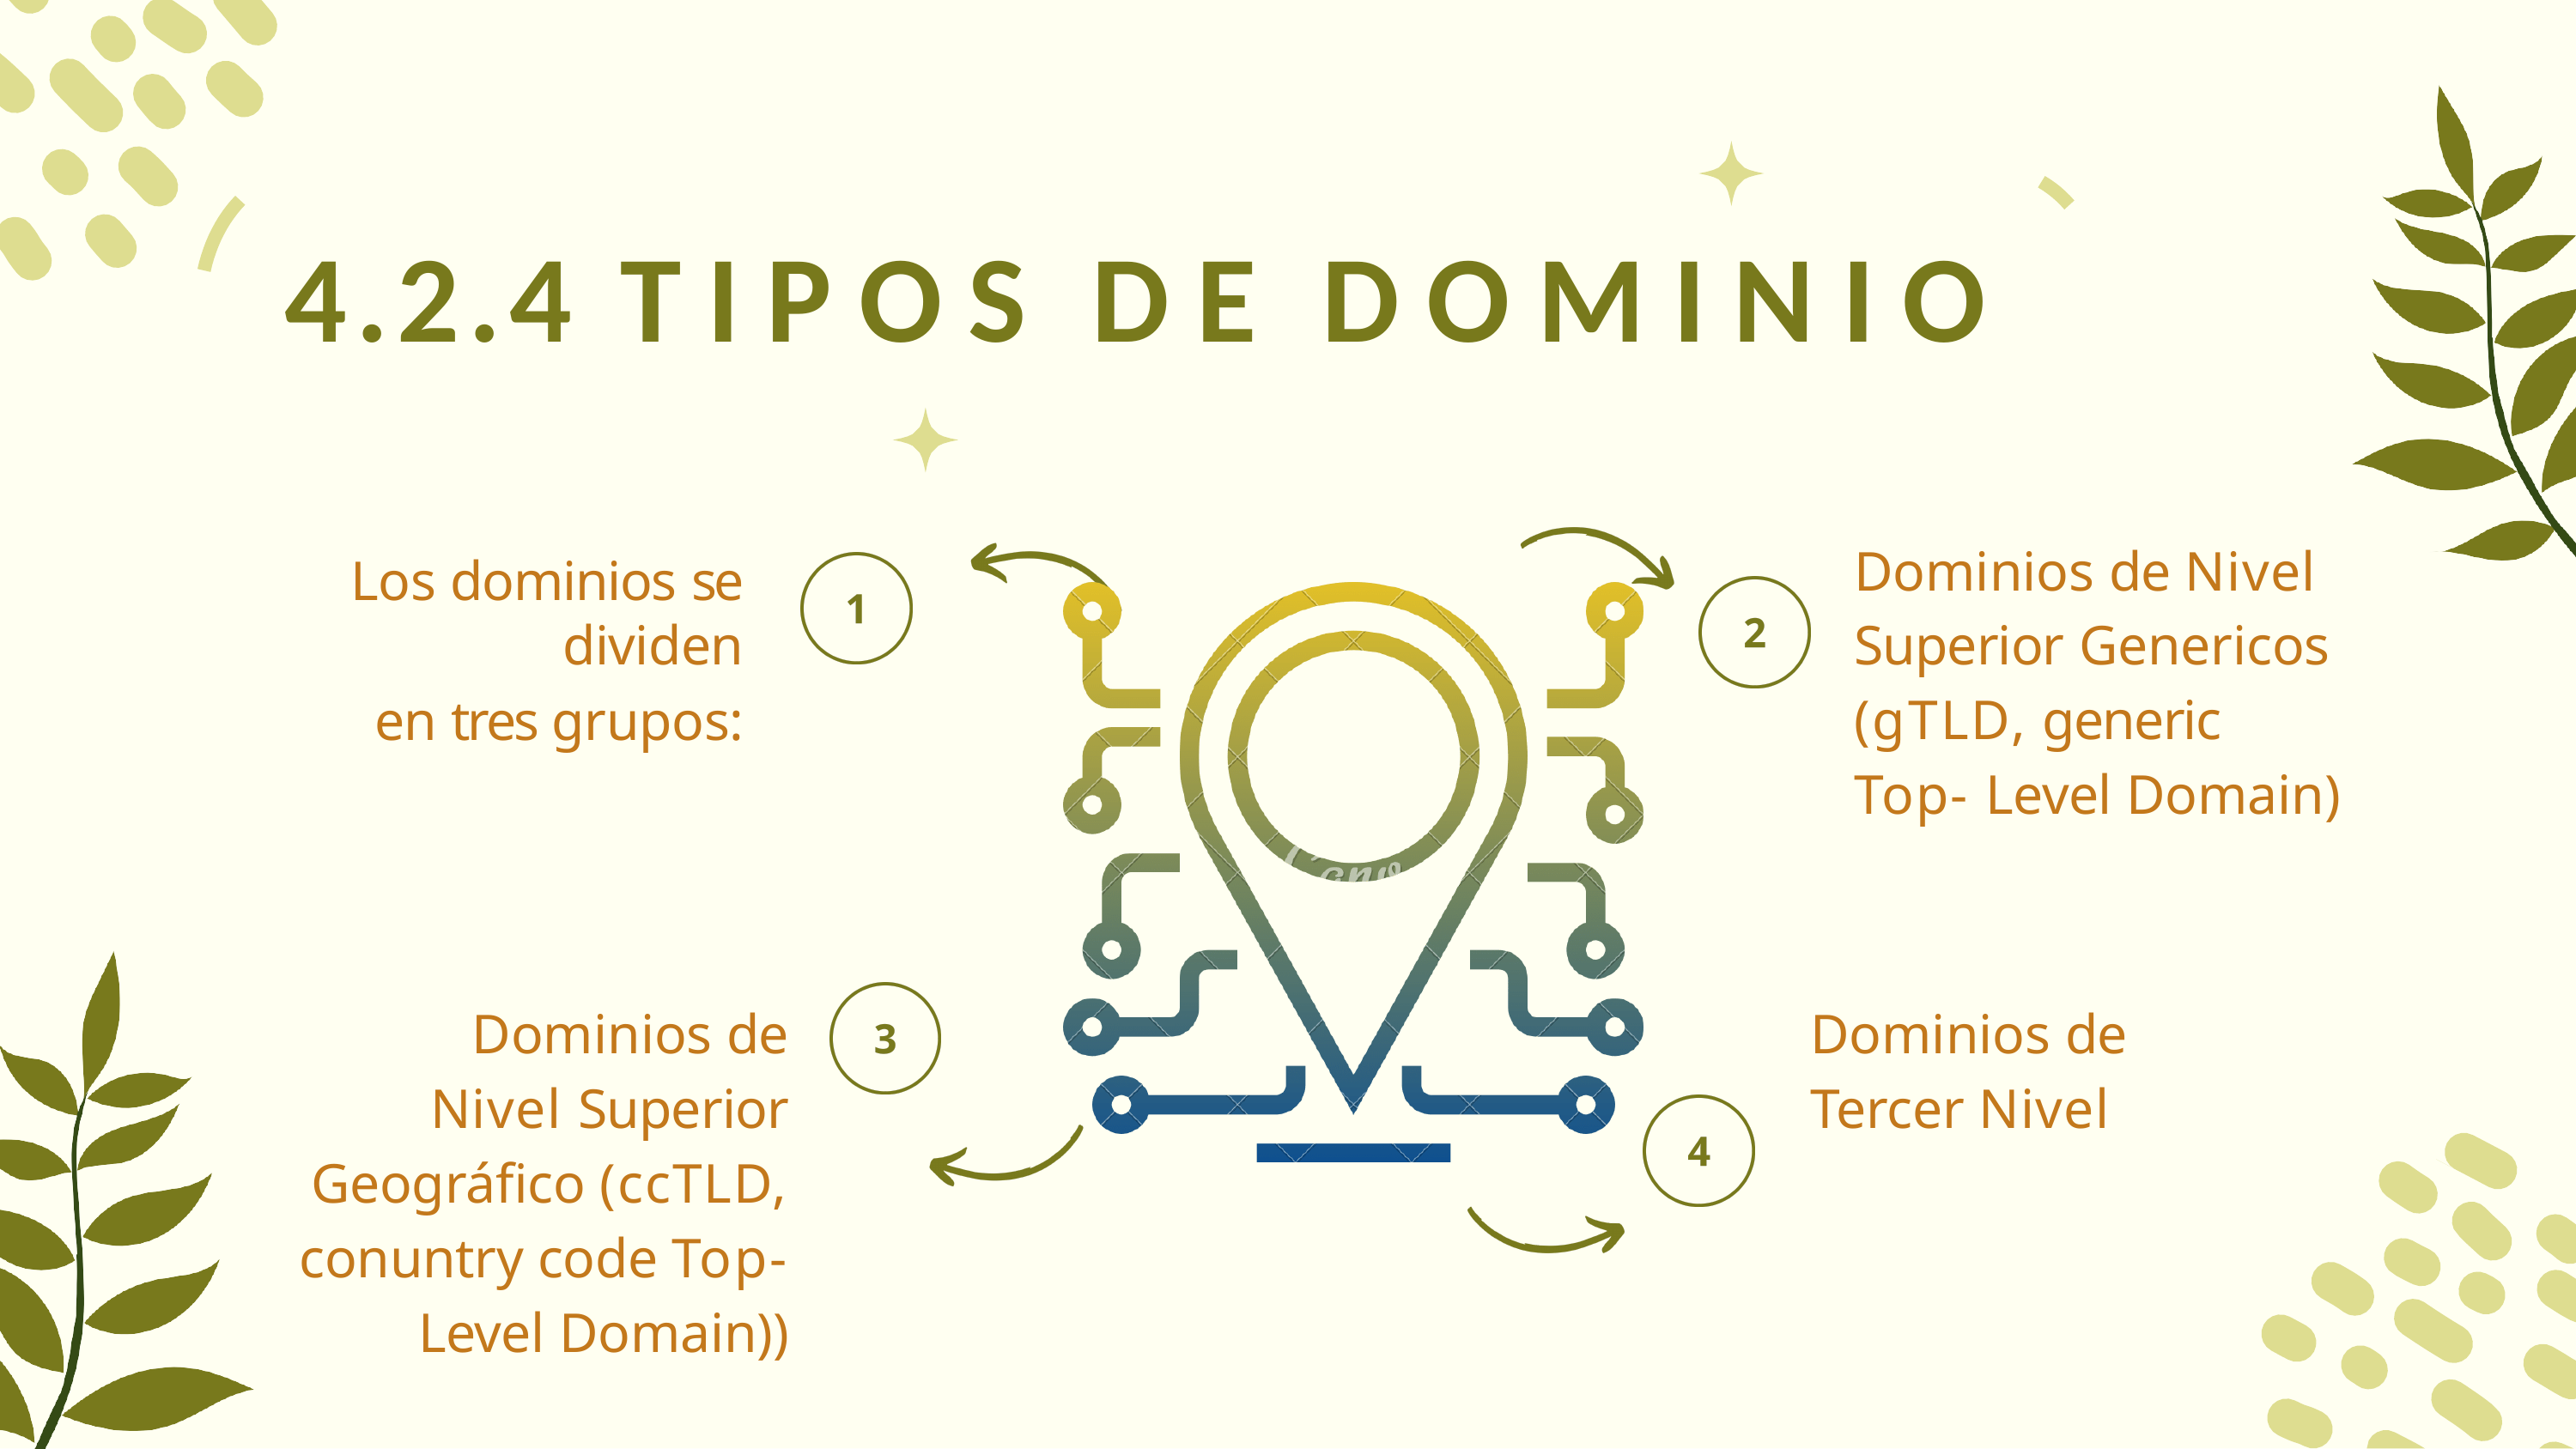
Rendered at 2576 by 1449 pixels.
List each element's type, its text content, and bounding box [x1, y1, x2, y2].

text_box Dominios de Nivel Superior Genericos (gTLD, generic Top- Level Domain) [1852, 524, 2344, 826]
picture [800, 552, 913, 664]
text_box [922, 461, 929, 473]
text_box Dominios de Tercer Nivel [1808, 987, 2269, 1139]
title 4.2.4 TIPOS DE DOMINIO [179, 75, 2317, 461]
text_box Dominios de Nivel Superior Geográfico (ccTLD, conuntry code Top-Level Domain)) [258, 987, 790, 1363]
picture [2352, 83, 2576, 561]
picture [1465, 1206, 1626, 1260]
picture [926, 505, 1755, 1207]
picture [829, 982, 942, 1094]
picture [0, 950, 255, 1449]
picture [1698, 576, 1811, 688]
text_box Los dominios se dividen en tres grupos: [203, 534, 745, 751]
